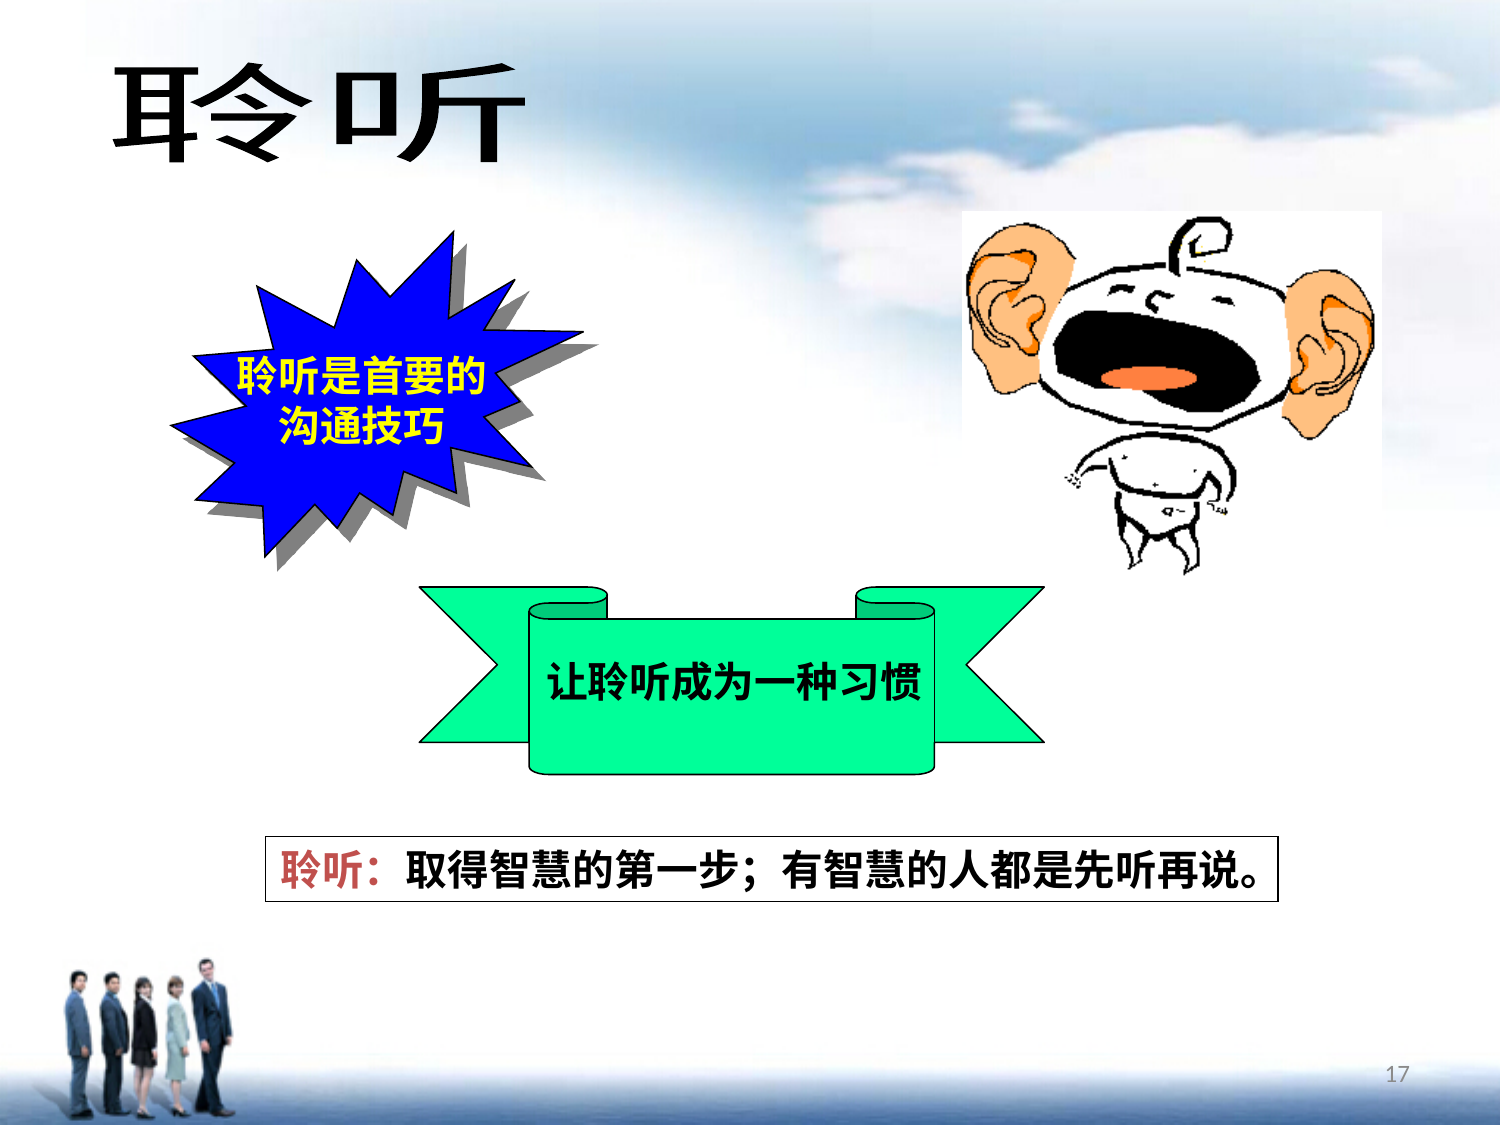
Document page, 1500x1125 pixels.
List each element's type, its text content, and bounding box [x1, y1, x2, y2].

slide_number 17 [1074, 1042, 1425, 1103]
text_box [419, 587, 1045, 775]
text_box 聆听：取得智慧的第一步；有智慧的人都是先听再说。 [265, 836, 1279, 902]
picture [0, 0, 1500, 1125]
text_box 聆听是首要的 沟通技巧 [171, 231, 584, 557]
text_box 让聆听成为一种习惯 [531, 648, 944, 713]
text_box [962, 211, 1382, 577]
